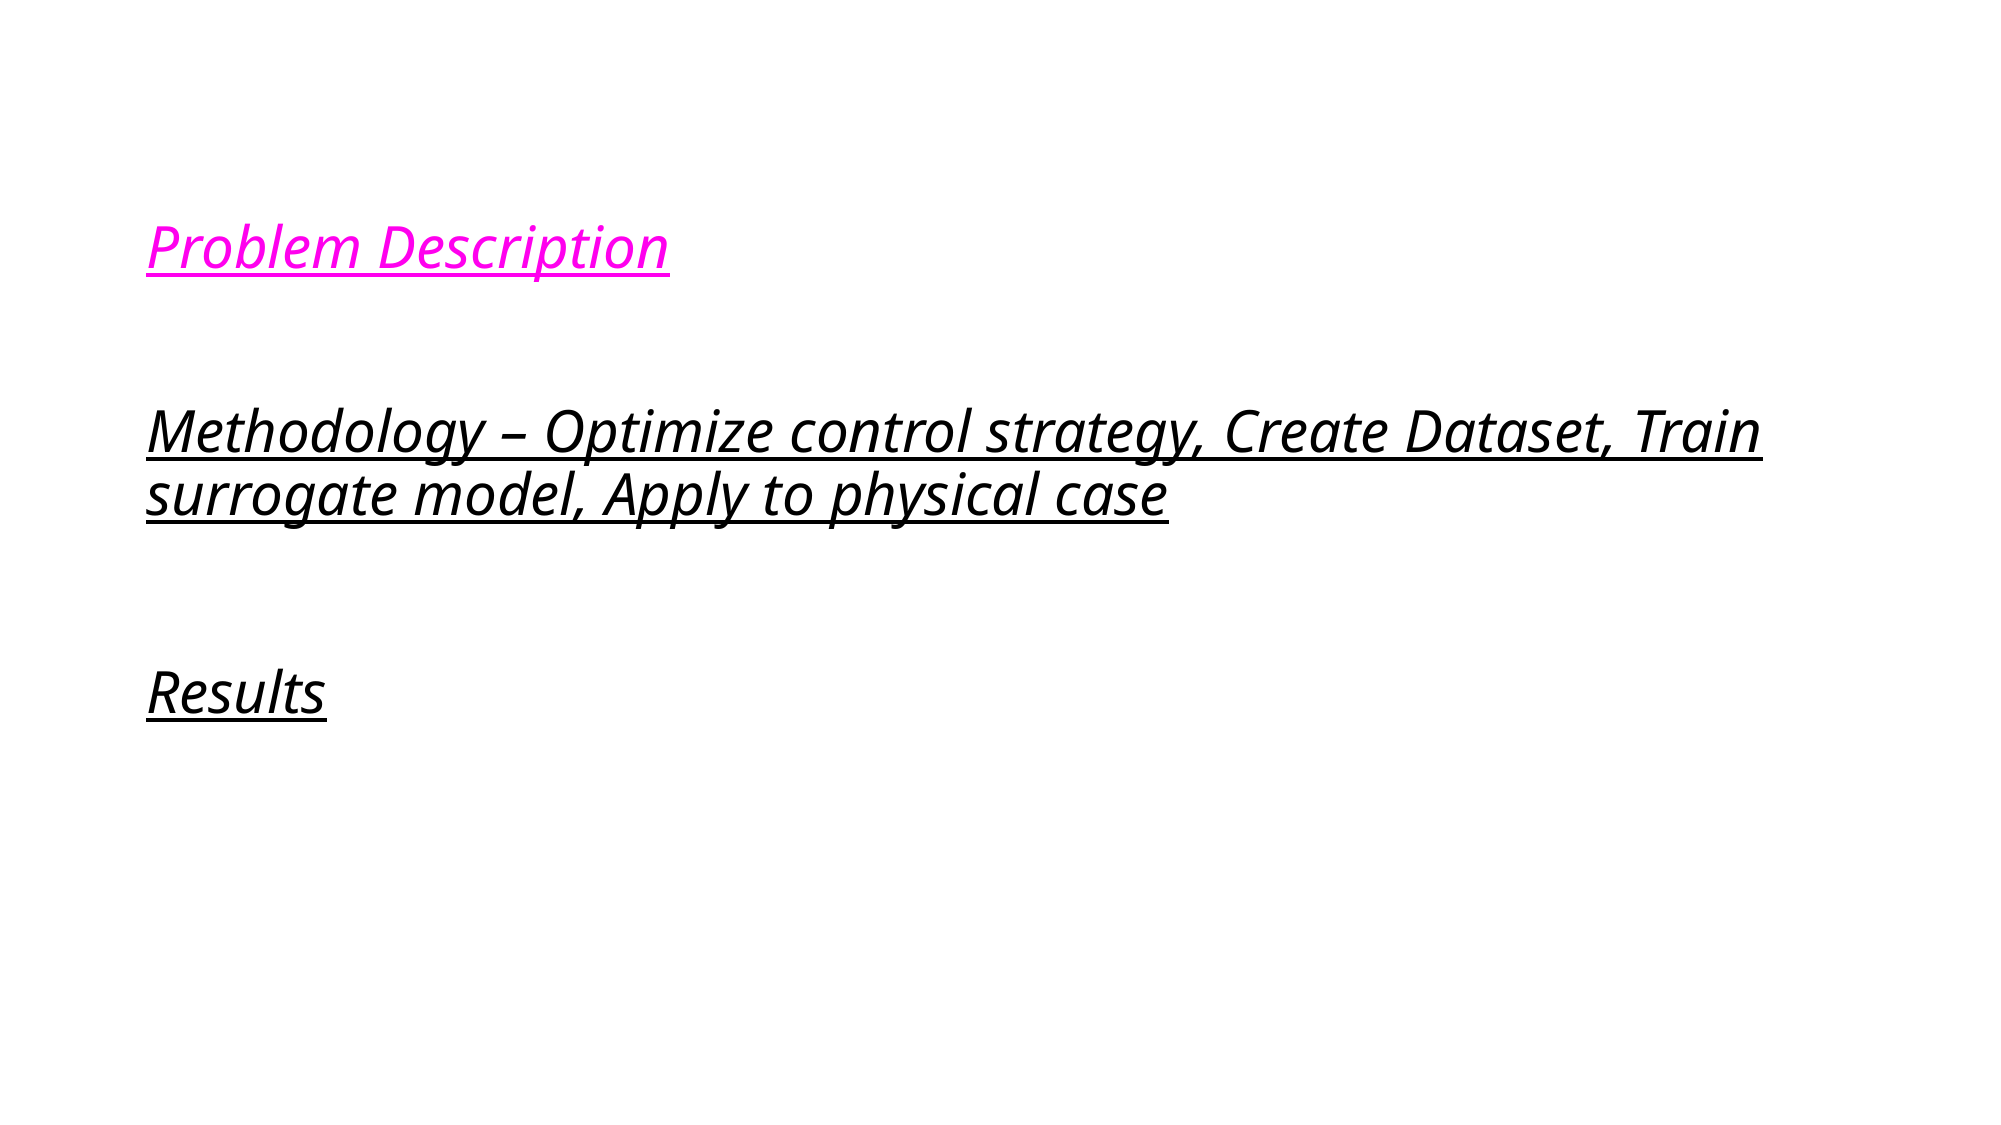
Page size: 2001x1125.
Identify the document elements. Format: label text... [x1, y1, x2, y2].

text_box Results [131, 633, 1857, 734]
text_box Methodology – Optimize control strategy, Create Dataset, Train surrogate model, Apply to physical case [131, 335, 1869, 595]
text_box Problem Description [131, 188, 1857, 289]
